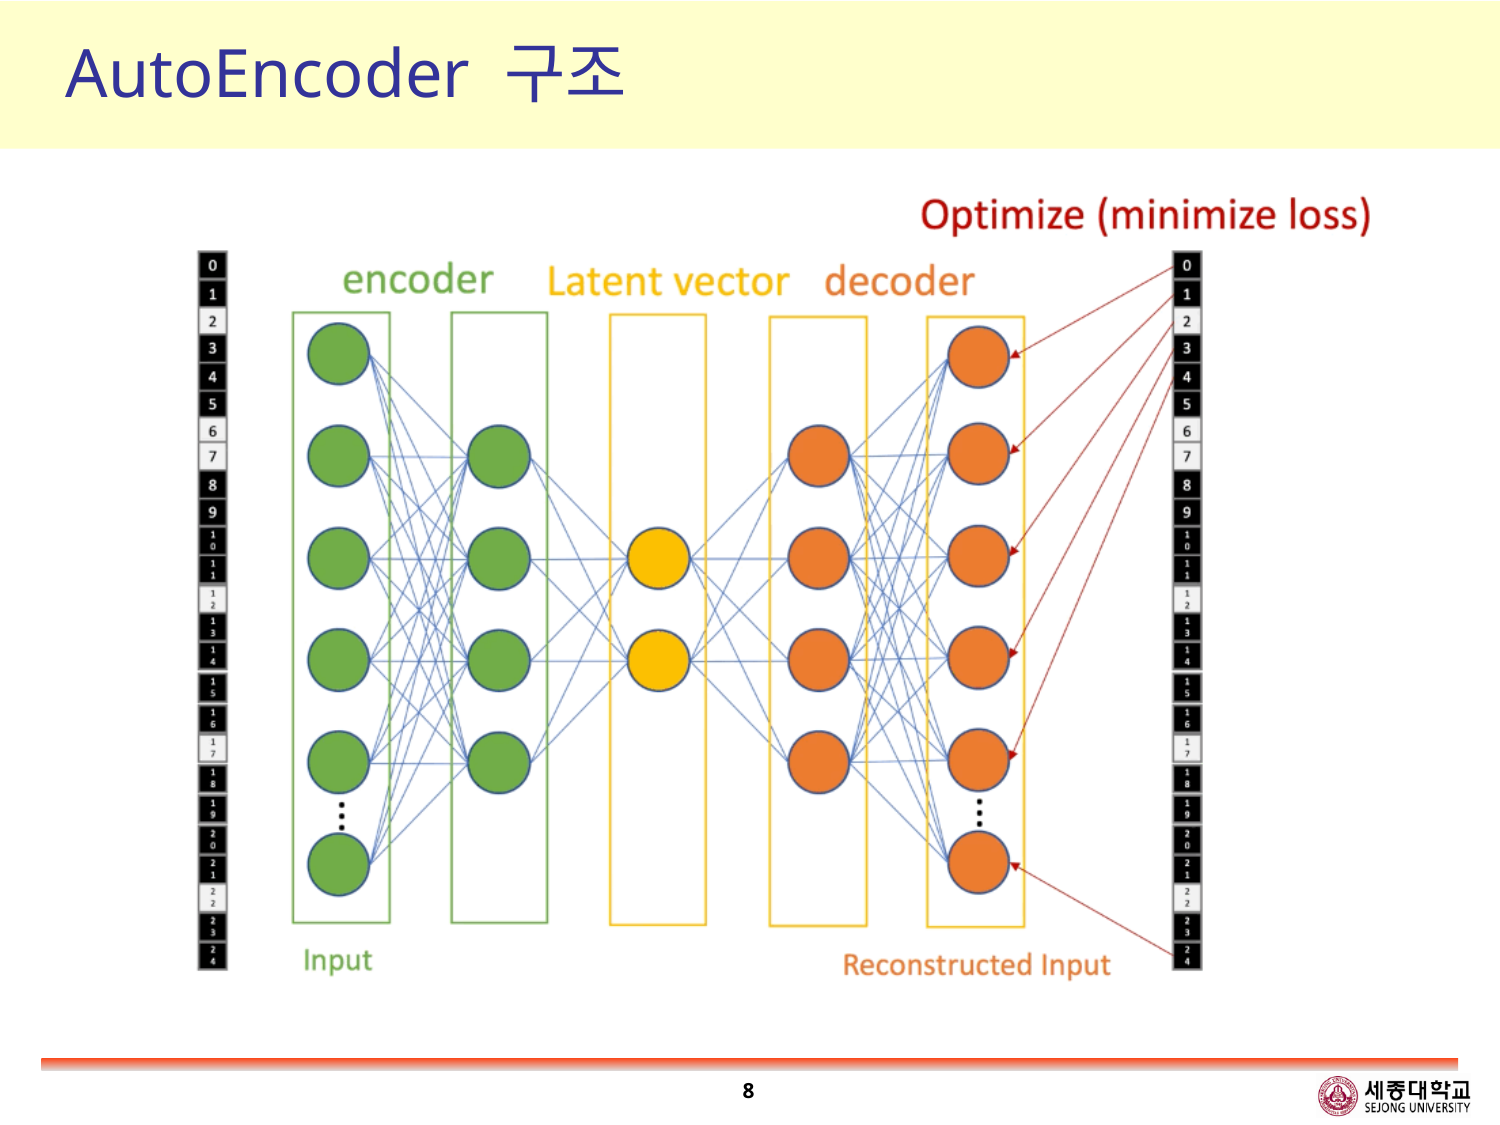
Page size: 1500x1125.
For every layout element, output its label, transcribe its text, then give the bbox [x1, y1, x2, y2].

picture [182, 192, 1427, 986]
title AutoEncoder 구조 [50, 23, 1447, 119]
picture [1316, 1073, 1471, 1118]
slide_number 8 [585, 1070, 911, 1107]
